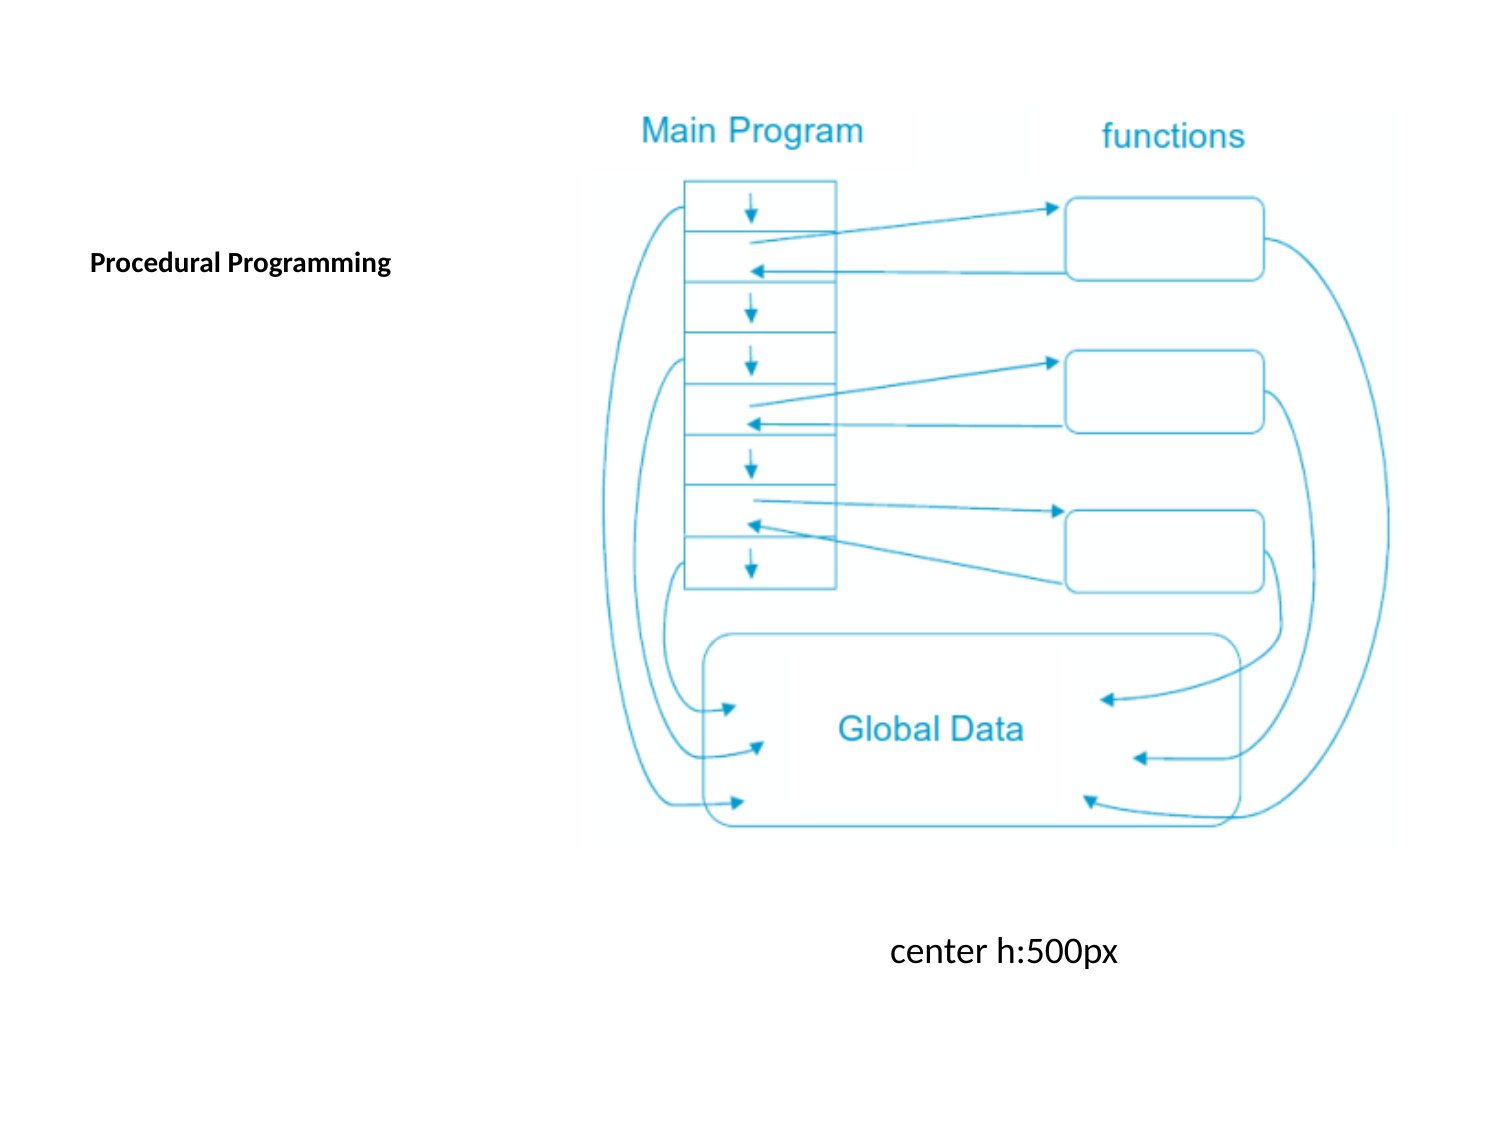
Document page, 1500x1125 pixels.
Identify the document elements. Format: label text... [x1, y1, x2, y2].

text_box center h:500px [585, 918, 1423, 1003]
list Procedural Programming [75, 235, 569, 1005]
picture [585, 105, 1424, 857]
